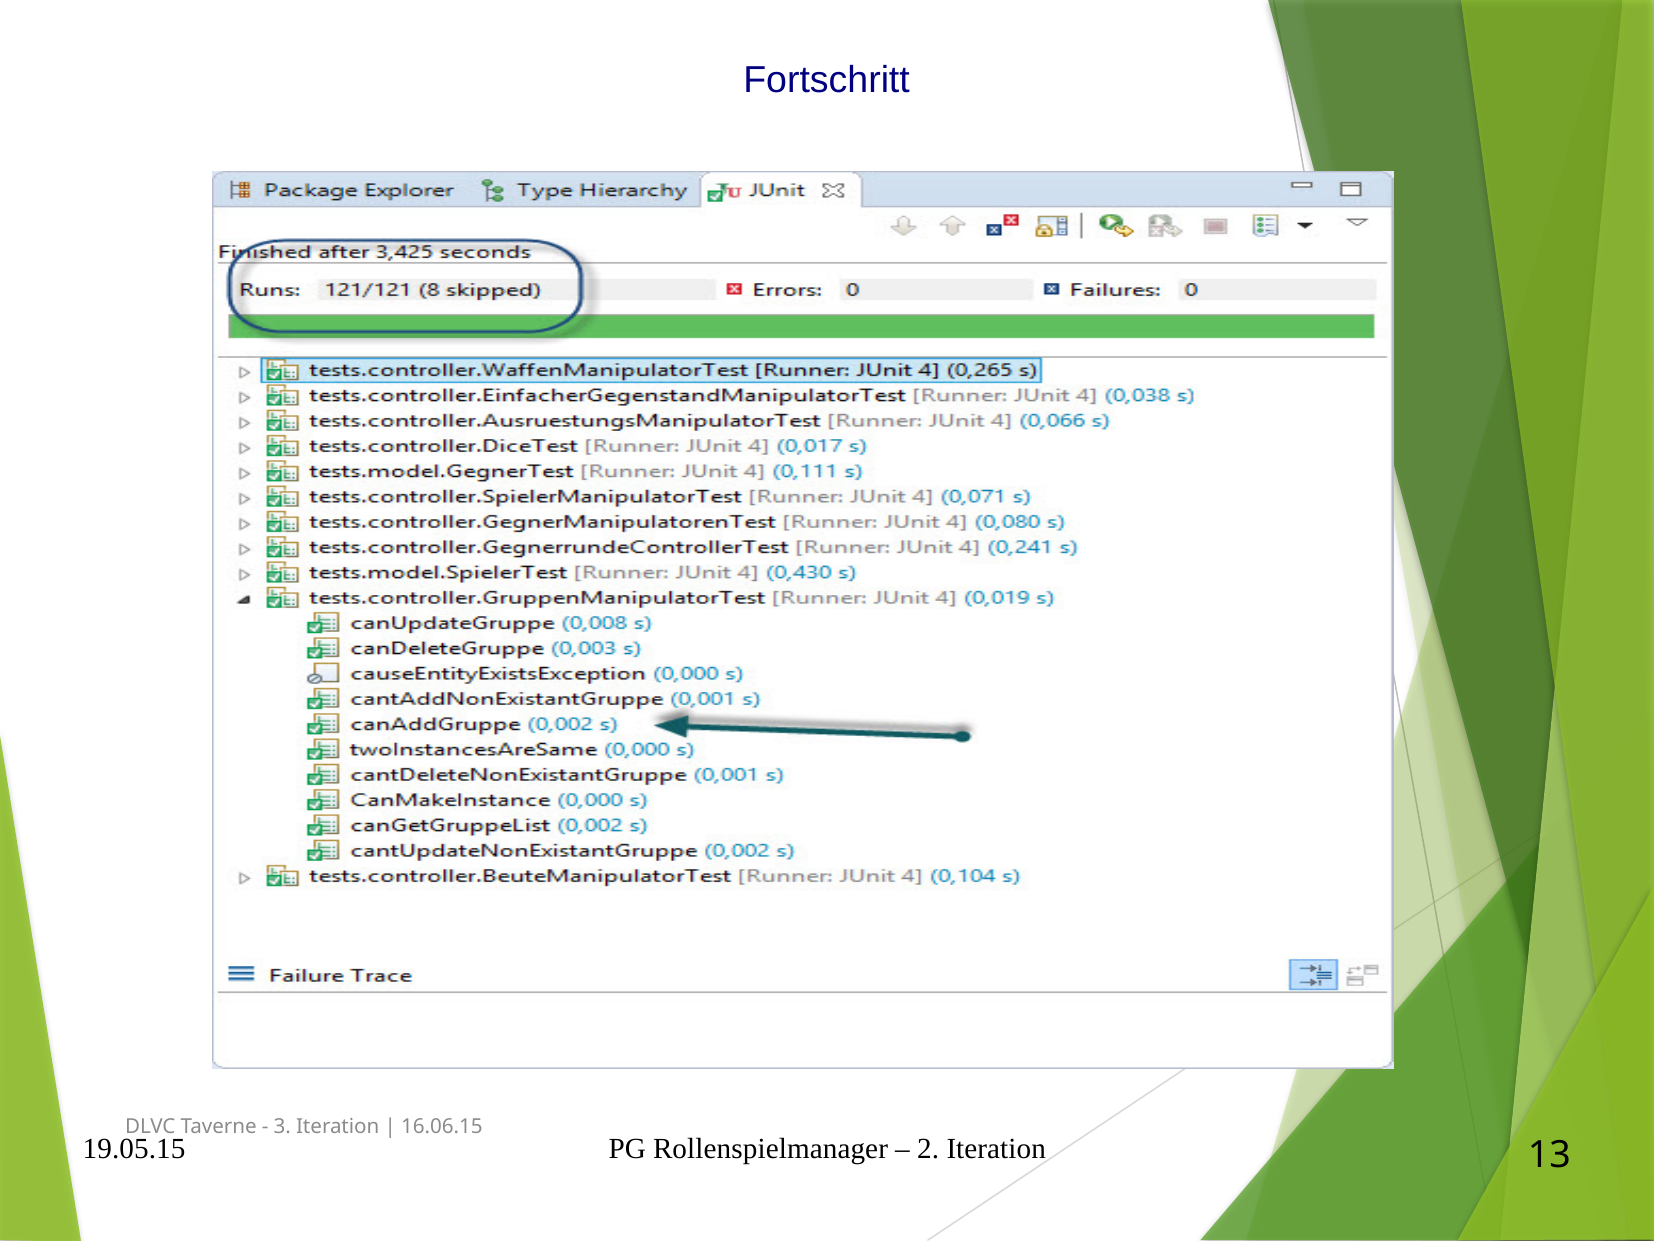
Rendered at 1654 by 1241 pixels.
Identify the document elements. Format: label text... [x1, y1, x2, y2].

picture [212, 170, 1395, 1070]
text_box 13 [1185, 1129, 1571, 1216]
footer DLVC Taverne - 3. Iteration | 16.06.15 [110, 1092, 947, 1159]
text_box PG Rollenspielmanager – 2. Iteration [565, 1129, 1090, 1216]
text_box 19.05.15 [82, 1129, 468, 1216]
text_box Fortschritt [728, 47, 925, 107]
